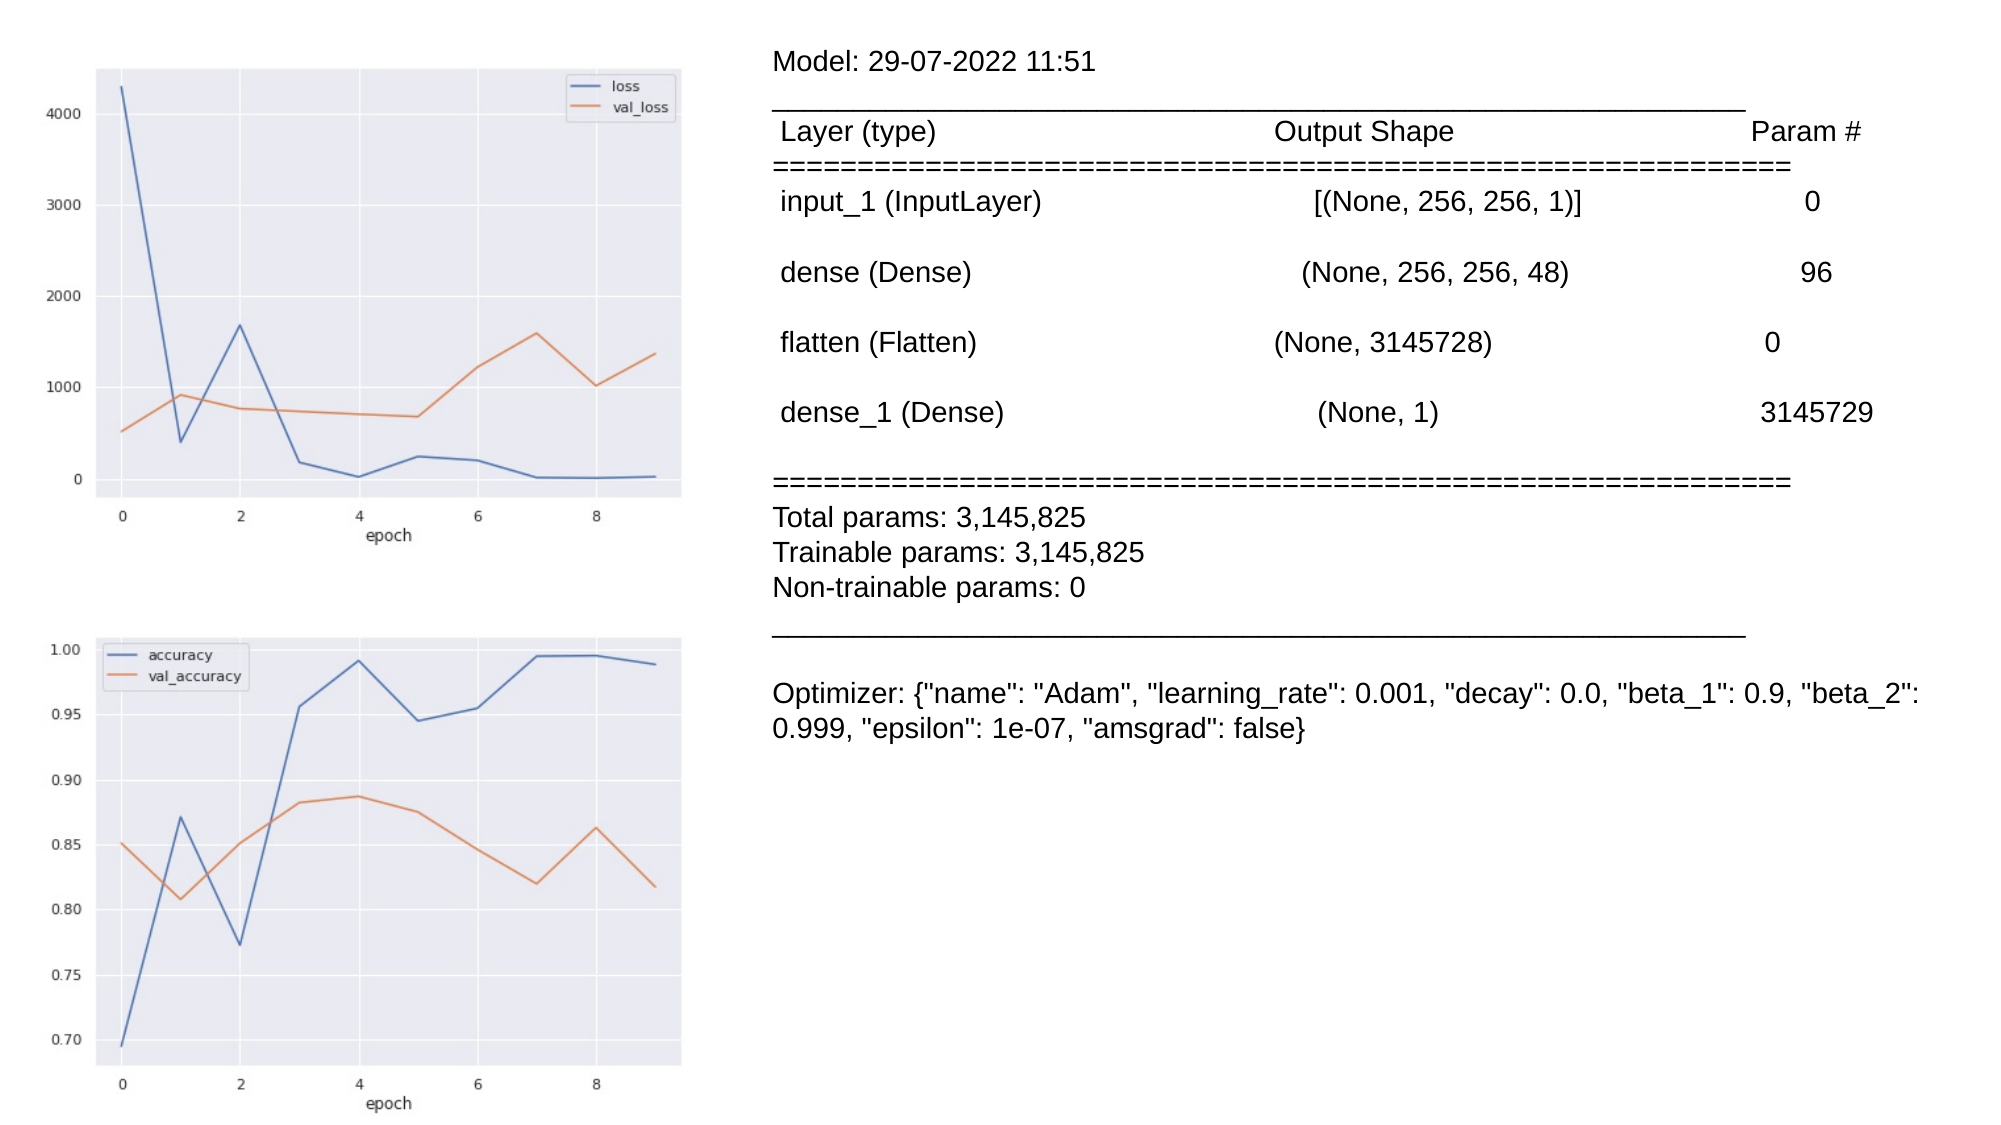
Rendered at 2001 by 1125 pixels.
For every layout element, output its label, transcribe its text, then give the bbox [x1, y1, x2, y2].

text_box Model: 29-07-2022 11:51 ____________________________________________________________ Layer (type) Output Shape Param # ============================================================ input_1 (InputLayer) [(None, 256, 256, 1)] 0 dense (Dense) (None, 256, 256, 48) 96 flatten (Flatten) (None, 3145728) 0 dense_1 (Dense) (None, 1) 3145729 ============================================================ Total params: 3,145,825 Trainable params: 3,145,825 Non-trainable params: 0 ____________________________________________________________ Optimizer: {"name": "Adam", "learning_rate": 0.001, "decay": 0.0, "beta_1": 0.9, "beta_2": 0.999, "epsilon": 1e-07, "amsgrad": false} [759, 0, 2000, 1125]
picture [0, 0, 758, 1125]
